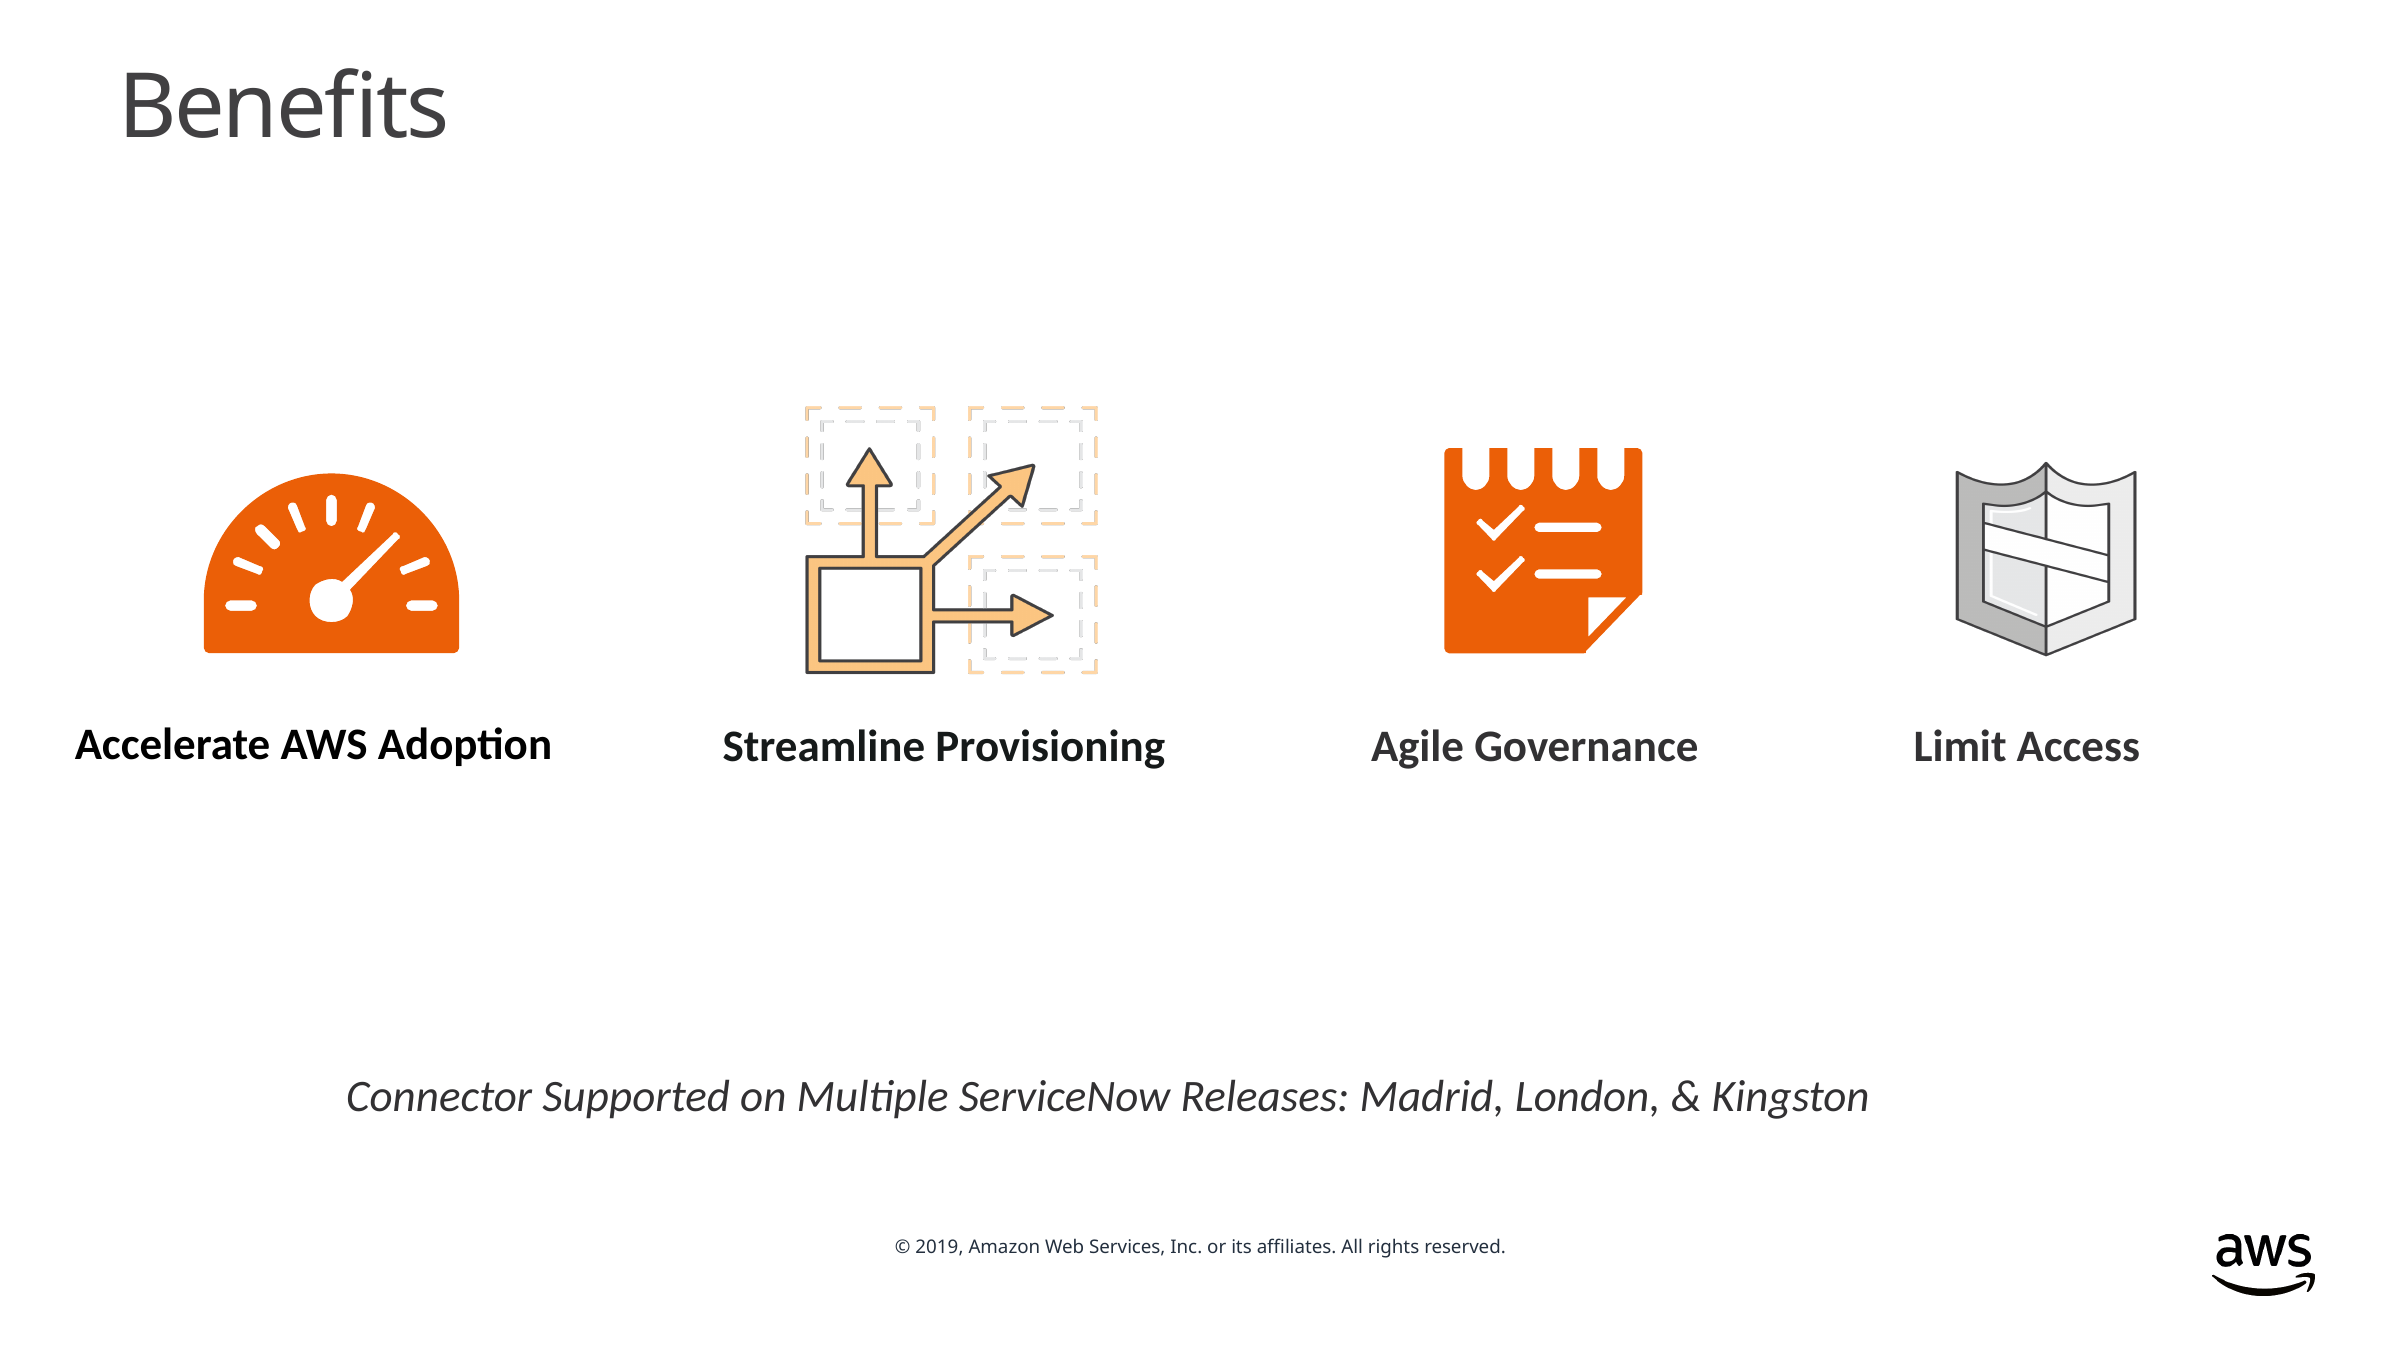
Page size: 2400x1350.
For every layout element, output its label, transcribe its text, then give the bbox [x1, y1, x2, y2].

picture [791, 393, 1112, 687]
text_box Agile Governance [1356, 708, 1731, 778]
text_box Accelerate AWS Adoption [59, 707, 603, 776]
text_box [1444, 448, 1643, 654]
text_box [203, 473, 460, 654]
text_box Limit Access [1898, 708, 2214, 778]
picture [1898, 447, 2194, 670]
text_box Connector Supported on Multiple ServiceNow Releases: Madrid, London, & Kingston [331, 1059, 2279, 1128]
picture [2212, 1234, 2315, 1296]
title Benefits [88, 35, 2242, 179]
text_box Streamline Provisioning [707, 708, 1196, 778]
